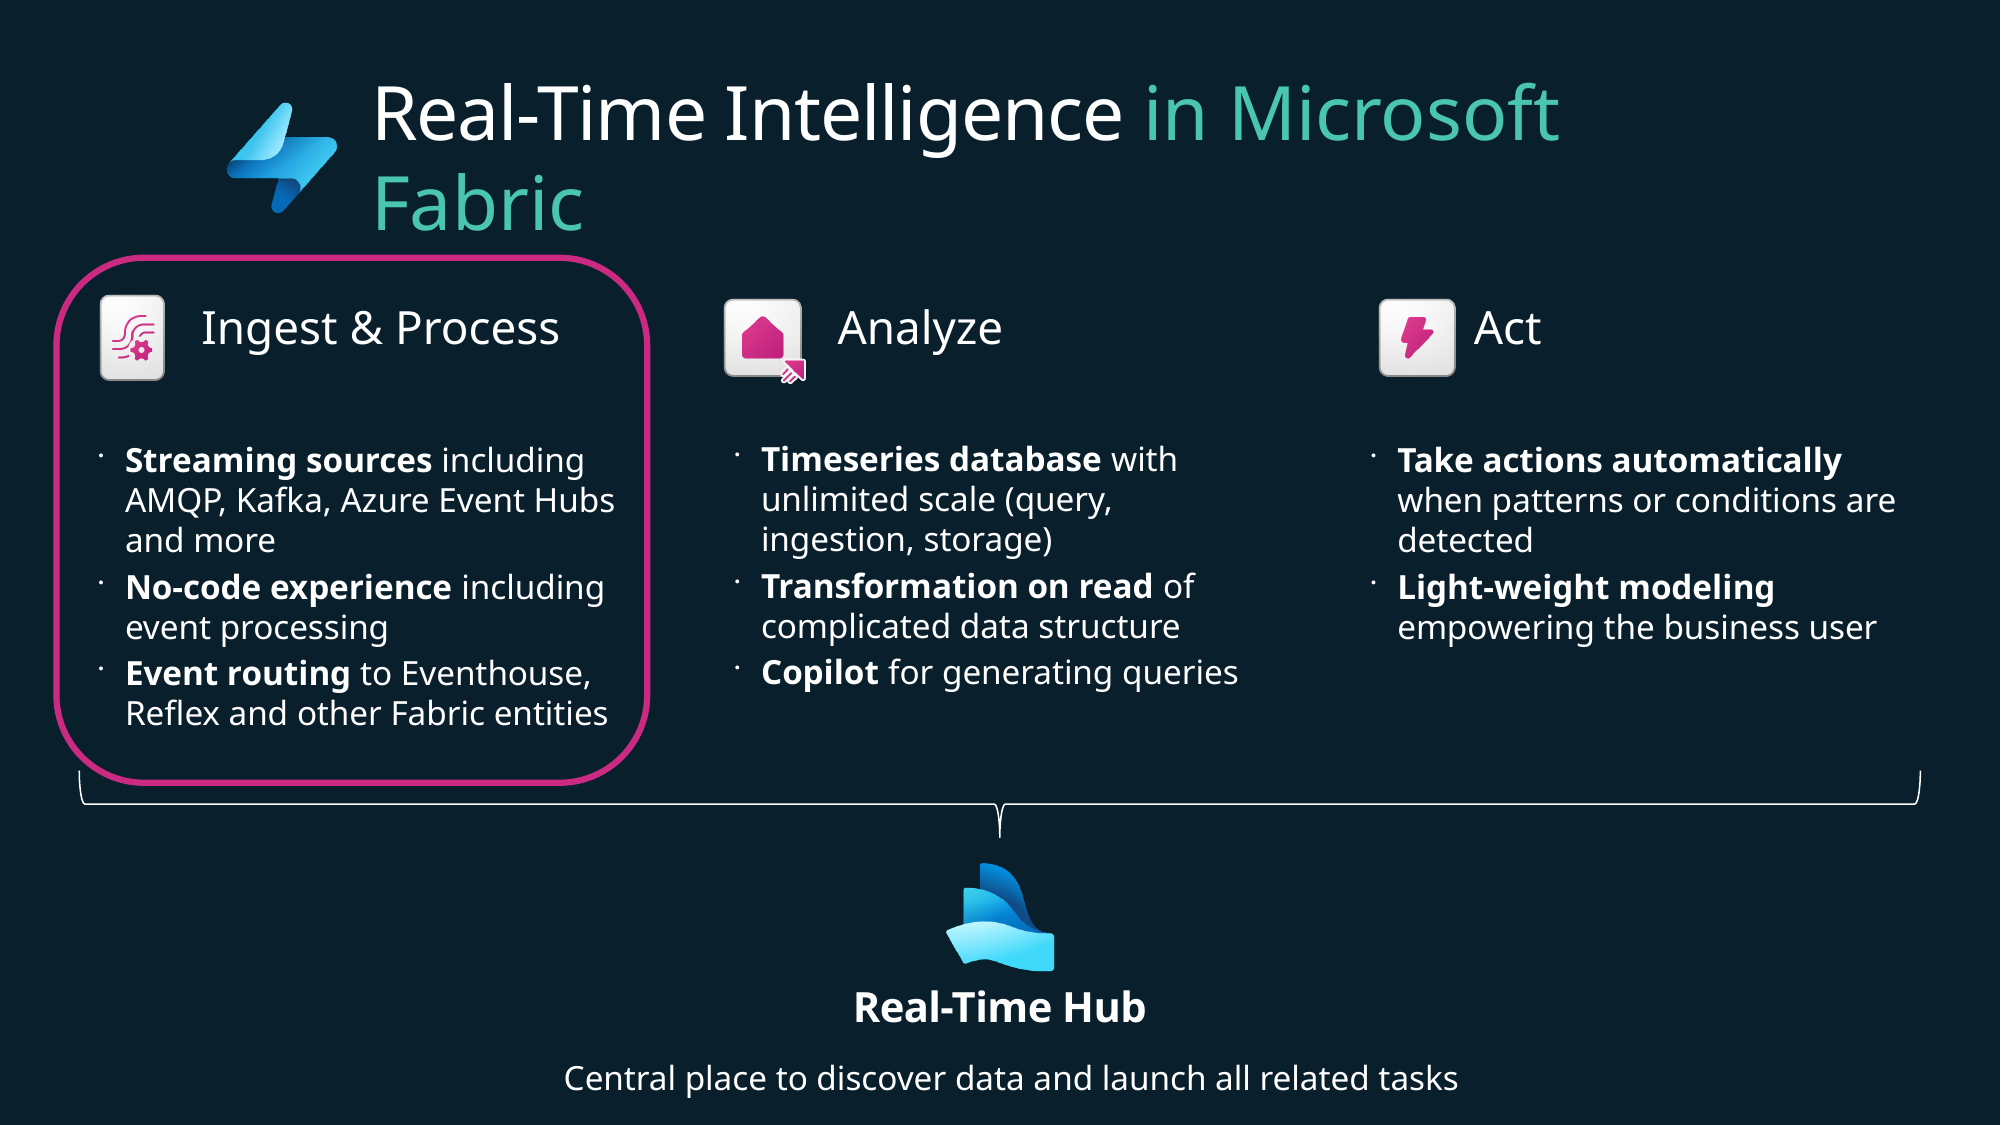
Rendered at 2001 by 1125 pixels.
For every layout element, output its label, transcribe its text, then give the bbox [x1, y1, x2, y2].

picture [713, 288, 812, 387]
picture [1368, 288, 1466, 387]
list Act [1473, 298, 1904, 355]
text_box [215, 100, 1785, 215]
text_box Real-Time Hub [837, 980, 1162, 1029]
text_box [55, 256, 648, 784]
text_box Central place to discover data and launch all related tasks [453, 1029, 1571, 1105]
list Timeseries database with unlimited scale (query, ingestion, storage) Transformation on read of complicated data structure Copilot for generating queries [732, 438, 1268, 746]
picture [83, 288, 181, 387]
picture [935, 852, 1065, 983]
text_box [78, 770, 1922, 839]
list Analyze [837, 298, 1268, 355]
list Take actions automatically when patterns or conditions are detected Light-weight modeling empowering the business user [1368, 439, 1904, 650]
